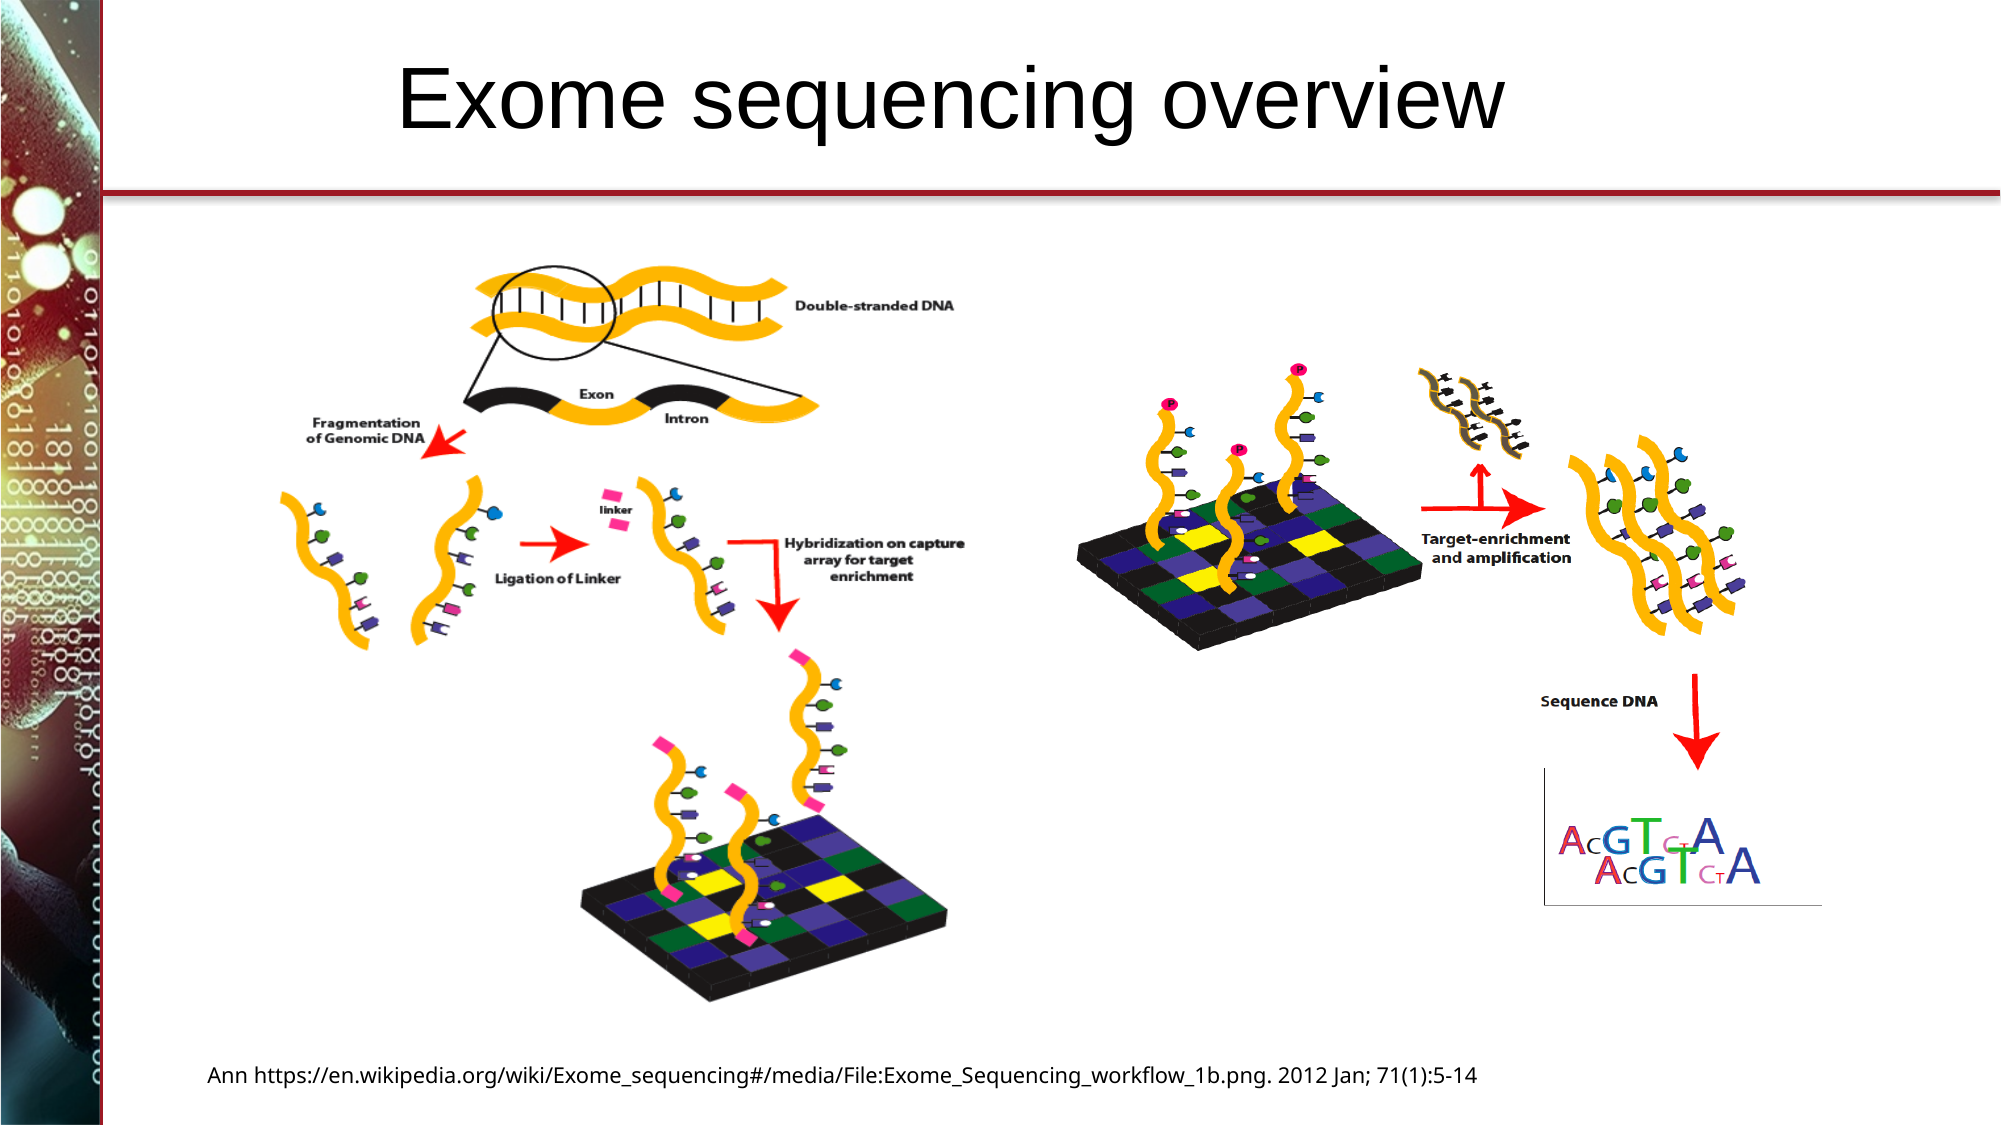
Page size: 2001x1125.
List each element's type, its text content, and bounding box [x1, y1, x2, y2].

text_box Ann https://en.wikipedia.org/wiki/Exome_sequencing#/media/File:Exome_Sequencing_workflow_1b.png. 2012 Jan; 71(1):5-14 [192, 1054, 1750, 1096]
title Exome sequencing overview [379, 19, 1525, 168]
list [224, 262, 1015, 1006]
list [1064, 262, 1829, 1006]
picture [1, 1, 99, 1124]
